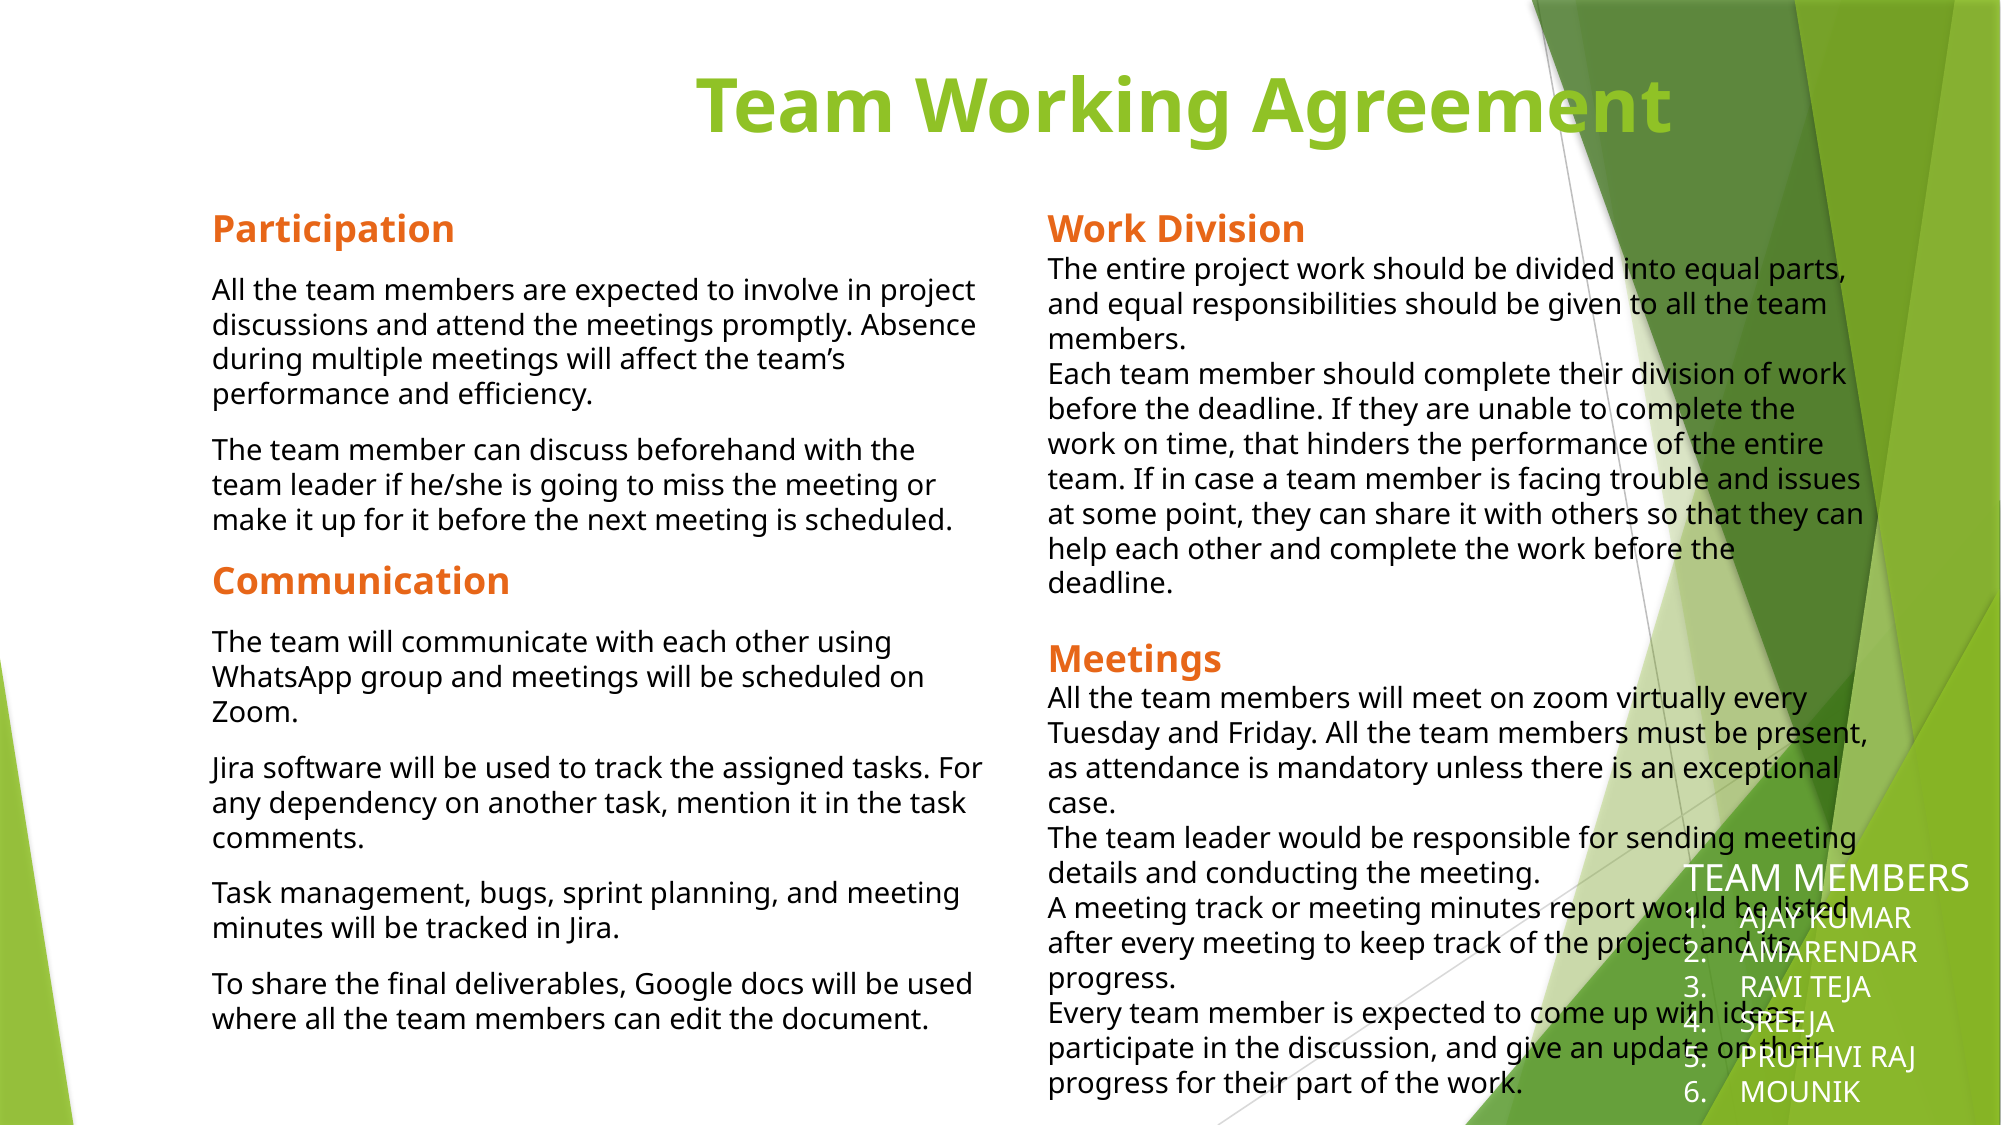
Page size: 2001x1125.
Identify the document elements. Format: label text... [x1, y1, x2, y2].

text_box Work Division: The entire project work should be divided into equal parts, and equal responsibilities should be given to all the team members. Each team member should complete their division of work before the deadline. If they are unable to complete the work on time, that hinders the performance of the entire team. If in case a team member is facing trouble and issues at some point, they can share it with others so that they can help each other and complete the work before the deadline. Meetings: All the team members will meet on zoom virtually every Tuesday and Friday. All the team members must be present, as attendance is mandatory unless there is an exceptional case. The team leader would be responsible for sending meeting details and conducting the meeting. A meeting track or meeting minutes report would be listed after every meeting to keep track of the project and its progress. Every team member is expected to come up with ideas, participate in the discussion, and give an update on their progress for their part of the work. [1032, 197, 1885, 1107]
text_box TEAM MEMBERS AJAY KUMAR AMARENDAR RAVI TEJA SREEJA PRUTHVI RAJ MOUNIK [1668, 846, 1985, 1116]
title Team Working Agreement [680, 50, 1900, 198]
text_box Participation: All the team members are expected to involve in project discussions and attend the meetings promptly. Absence during multiple meetings will affect the team’s performance and efficiency. The team member can discuss beforehand with the team leader if he/she is going to miss the meeting or make it up for it before the next meeting is scheduled. Communication: The team will communicate with each other using WhatsApp group and meetings will be scheduled on Zoom. Jira software will be used to track the assigned tasks. For any dependency on another task, mention it in the task comments. Task management, bugs, sprint planning, and meeting minutes will be tracked in Jira. To share the final deliverables, Google docs will be used where all the team members can edit the document. [196, 197, 1001, 1106]
